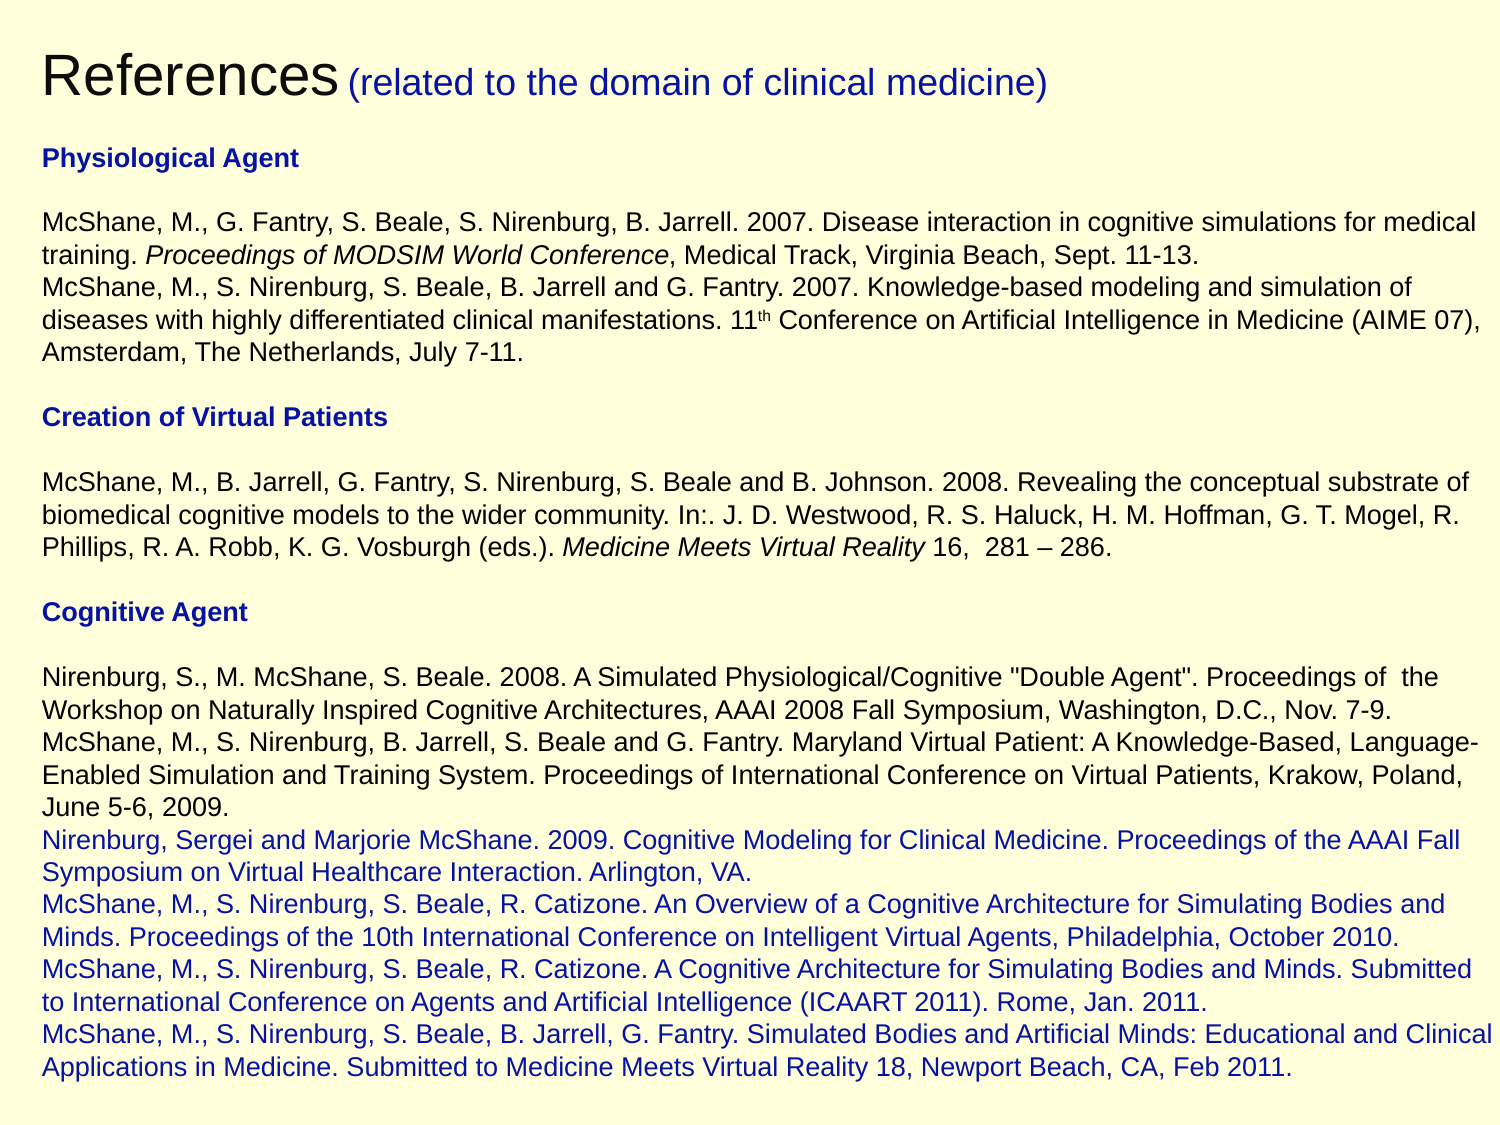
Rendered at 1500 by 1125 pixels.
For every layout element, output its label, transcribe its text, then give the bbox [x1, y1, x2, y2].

text_box References (related to the domain of clinical medicine) Physiological Agent McShane, M., G. Fantry, S. Beale, S. Nirenburg, B. Jarrell. 2007. Disease interaction in cognitive simulations for medical training. Proceedings of MODSIM World Conference, Medical Track, Virginia Beach, Sept. 11-13. McShane, M., S. Nirenburg, S. Beale, B. Jarrell and G. Fantry. 2007. Knowledge-based modeling and simulation of diseases with highly differentiated clinical manifestations. 11th Conference on Artificial Intelligence in Medicine (AIME 07), Amsterdam, The Netherlands, July 7-11. Creation of Virtual Patients McShane, M., B. Jarrell, G. Fantry, S. Nirenburg, S. Beale and B. Johnson. 2008. Revealing the conceptual substrate of biomedical cognitive models to the wider community. In:. J. D. Westwood, R. S. Haluck, H. M. Hoffman, G. T. Mogel, R. Phillips, R. A. Robb, K. G. Vosburgh (eds.). Medicine Meets Virtual Reality 16, 281 – 286. Cognitive Agent Nirenburg, S., M. McShane, S. Beale. 2008. A Simulated Physiological/Cognitive "Double Agent". Proceedings of the Workshop on Naturally Inspired Cognitive Architectures, AAAI 2008 Fall Symposium, Washington, D.C., Nov. 7-9. McShane, M., S. Nirenburg, B. Jarrell, S. Beale and G. Fantry. Maryland Virtual Patient: A Knowledge-Based, Language-Enabled Simulation and Training System. Proceedings of International Conference on Virtual Patients, Krakow, Poland, June 5-6, 2009. Nirenburg, Sergei and Marjorie McShane. 2009. Cognitive Modeling for Clinical Medicine. Proceedings of the AAAI Fall Symposium on Virtual Healthcare Interaction. Arlington, VA. McShane, M., S. Nirenburg, S. Beale, R. Catizone. An Overview of a Cognitive Architecture for Simulating Bodies and Minds. Proceedings of the 10th International Conference on Intelligent Virtual Agents, Philadelphia, October 2010. McShane, M., S. Nirenburg, S. Beale, R. Catizone. A Cognitive Architecture for Simulating Bodies and Minds. Submitted to International Conference on Agents and Artificial Intelligence (ICAART 2011). Rome, Jan. 2011. McShane, M., S. Nirenburg, S. Beale, B. Jarrell, G. Fantry. Simulated Bodies and Artificial Minds: Educational and Clinical Applications in Medicine. Submitted to Medicine Meets Virtual Reality 18, Newport Beach, CA, Feb 2011. [35, 37, 1500, 1117]
